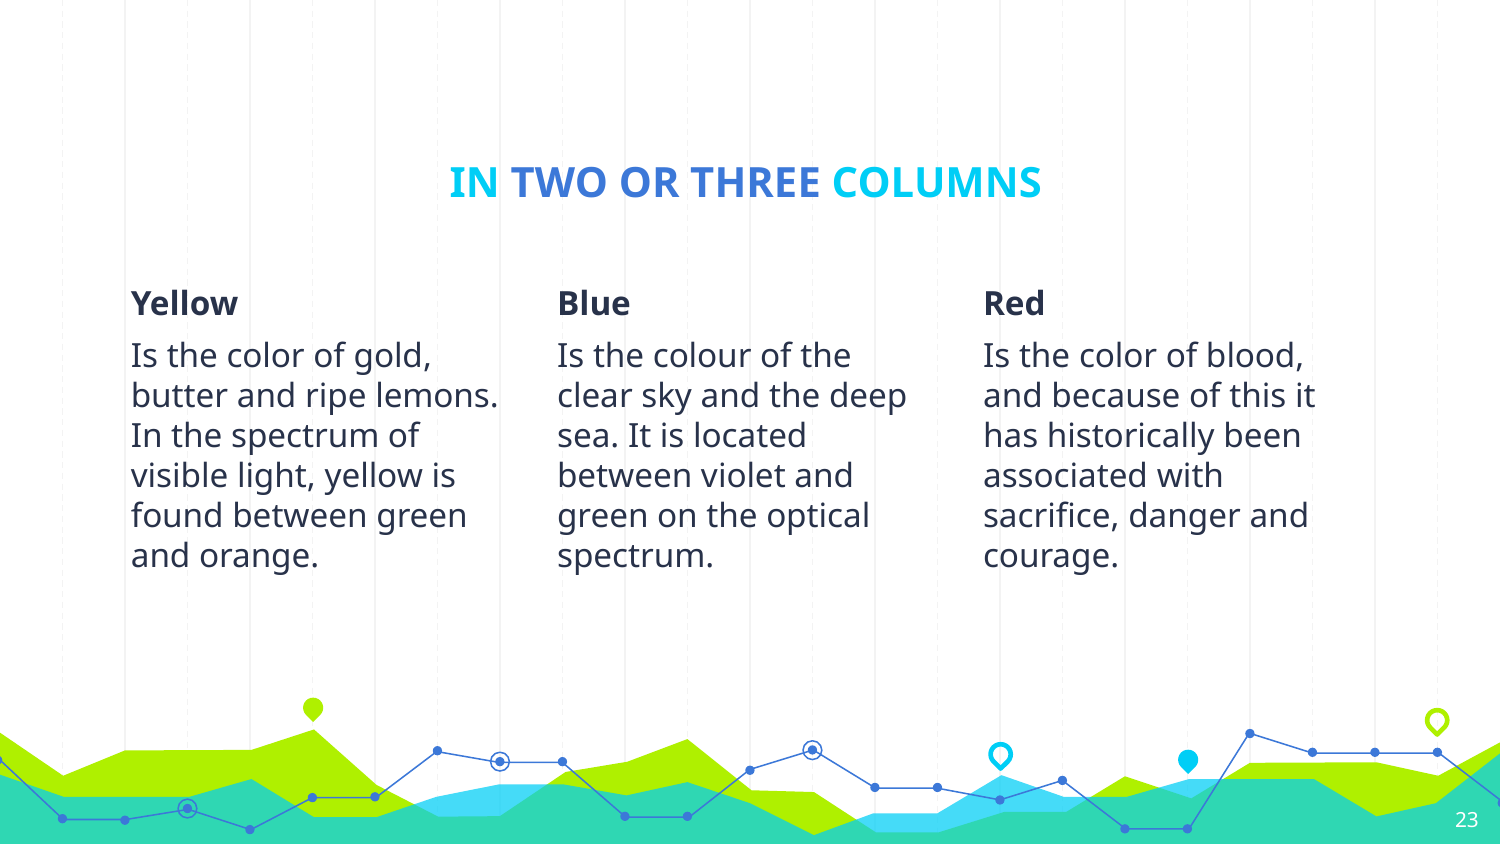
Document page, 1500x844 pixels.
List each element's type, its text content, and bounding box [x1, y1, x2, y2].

list Red Is the color of blood, and because of this it has historically been associated with sacrifice, danger and courage. [968, 266, 1374, 711]
title IN TWO OR THREE COLUMNS [171, 103, 1320, 222]
list Blue Is the colour of the clear sky and the deep sea. It is located between violet and green on the optical spectrum. [542, 266, 948, 711]
slide_number 23 [1403, 791, 1494, 844]
list Yellow Is the color of gold, butter and ripe lemons. In the spectrum of visible light, yellow is found between green and orange. [115, 266, 522, 711]
